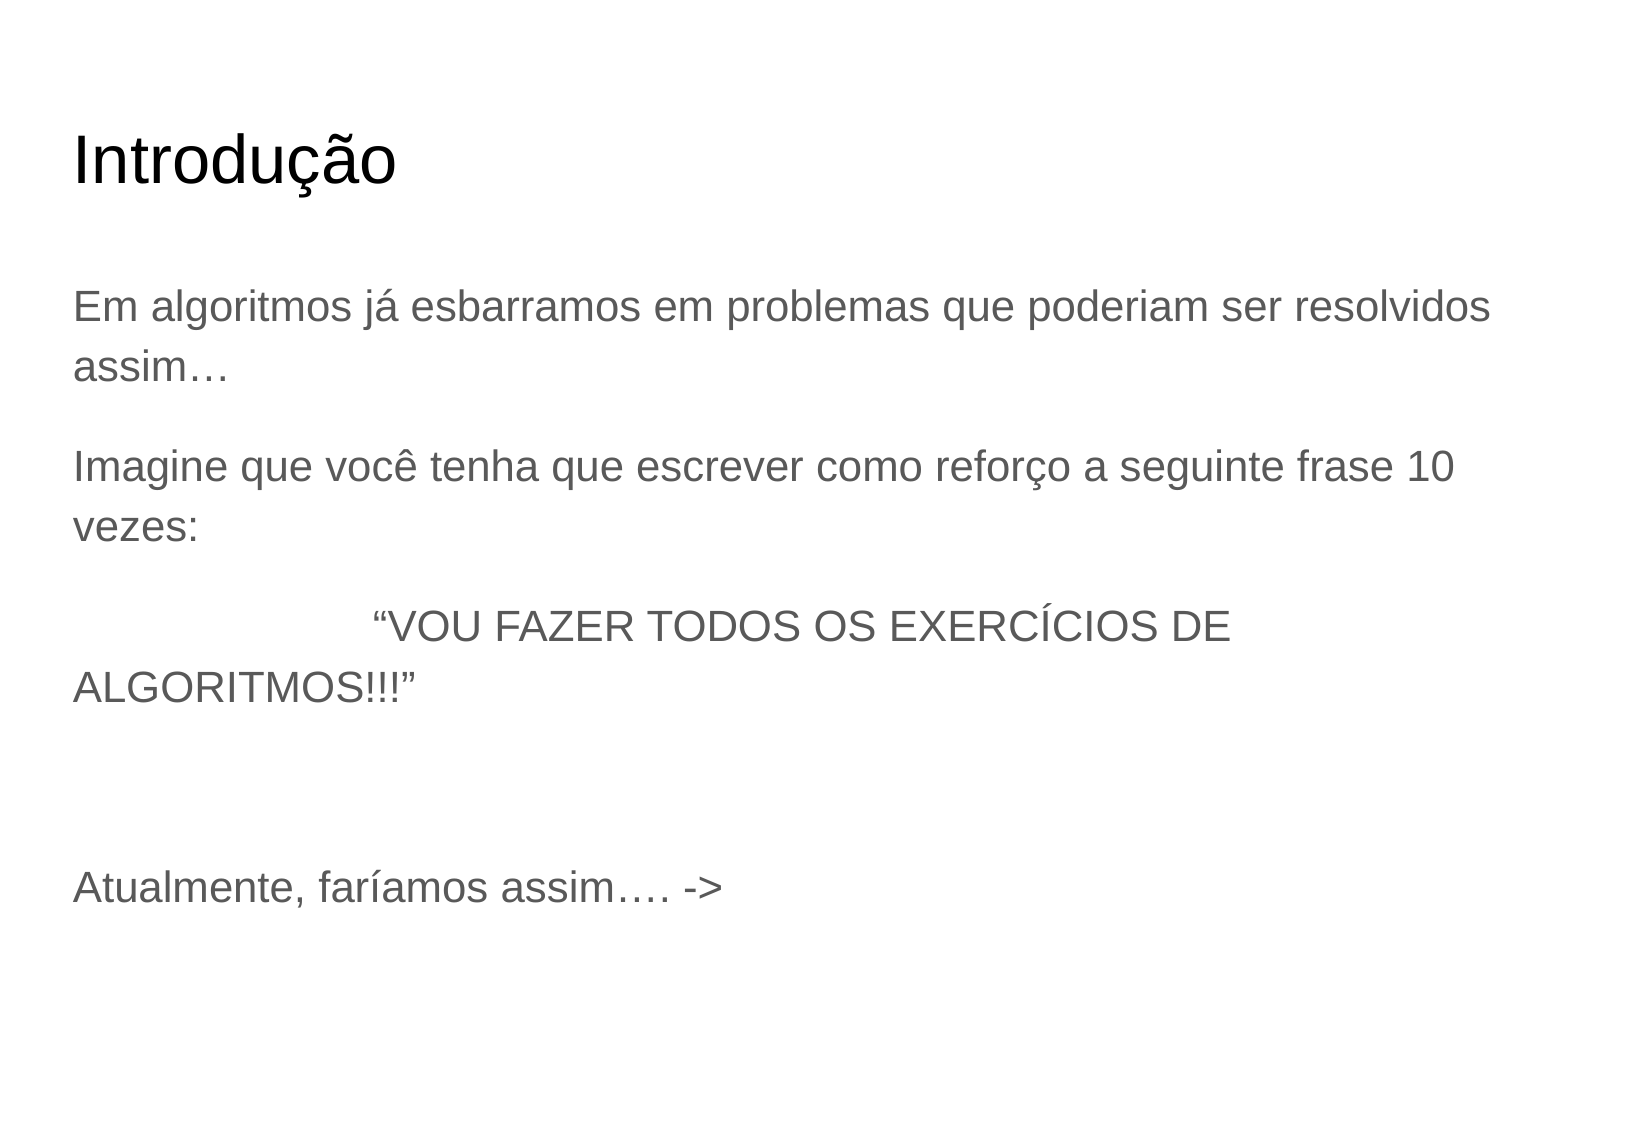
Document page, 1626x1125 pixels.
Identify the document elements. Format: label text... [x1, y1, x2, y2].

title Introdução [55, 97, 1570, 223]
list Em algoritmos já esbarramos em problemas que poderiam ser resolvidos assim… Imagine que você tenha que escrever como reforço a seguinte frase 10 vezes: “VOU FAZER TODOS OS EXERCÍCIOS DE ALGORITMOS!!!” Atualmente, faríamos assim…. -> [55, 252, 1570, 1000]
